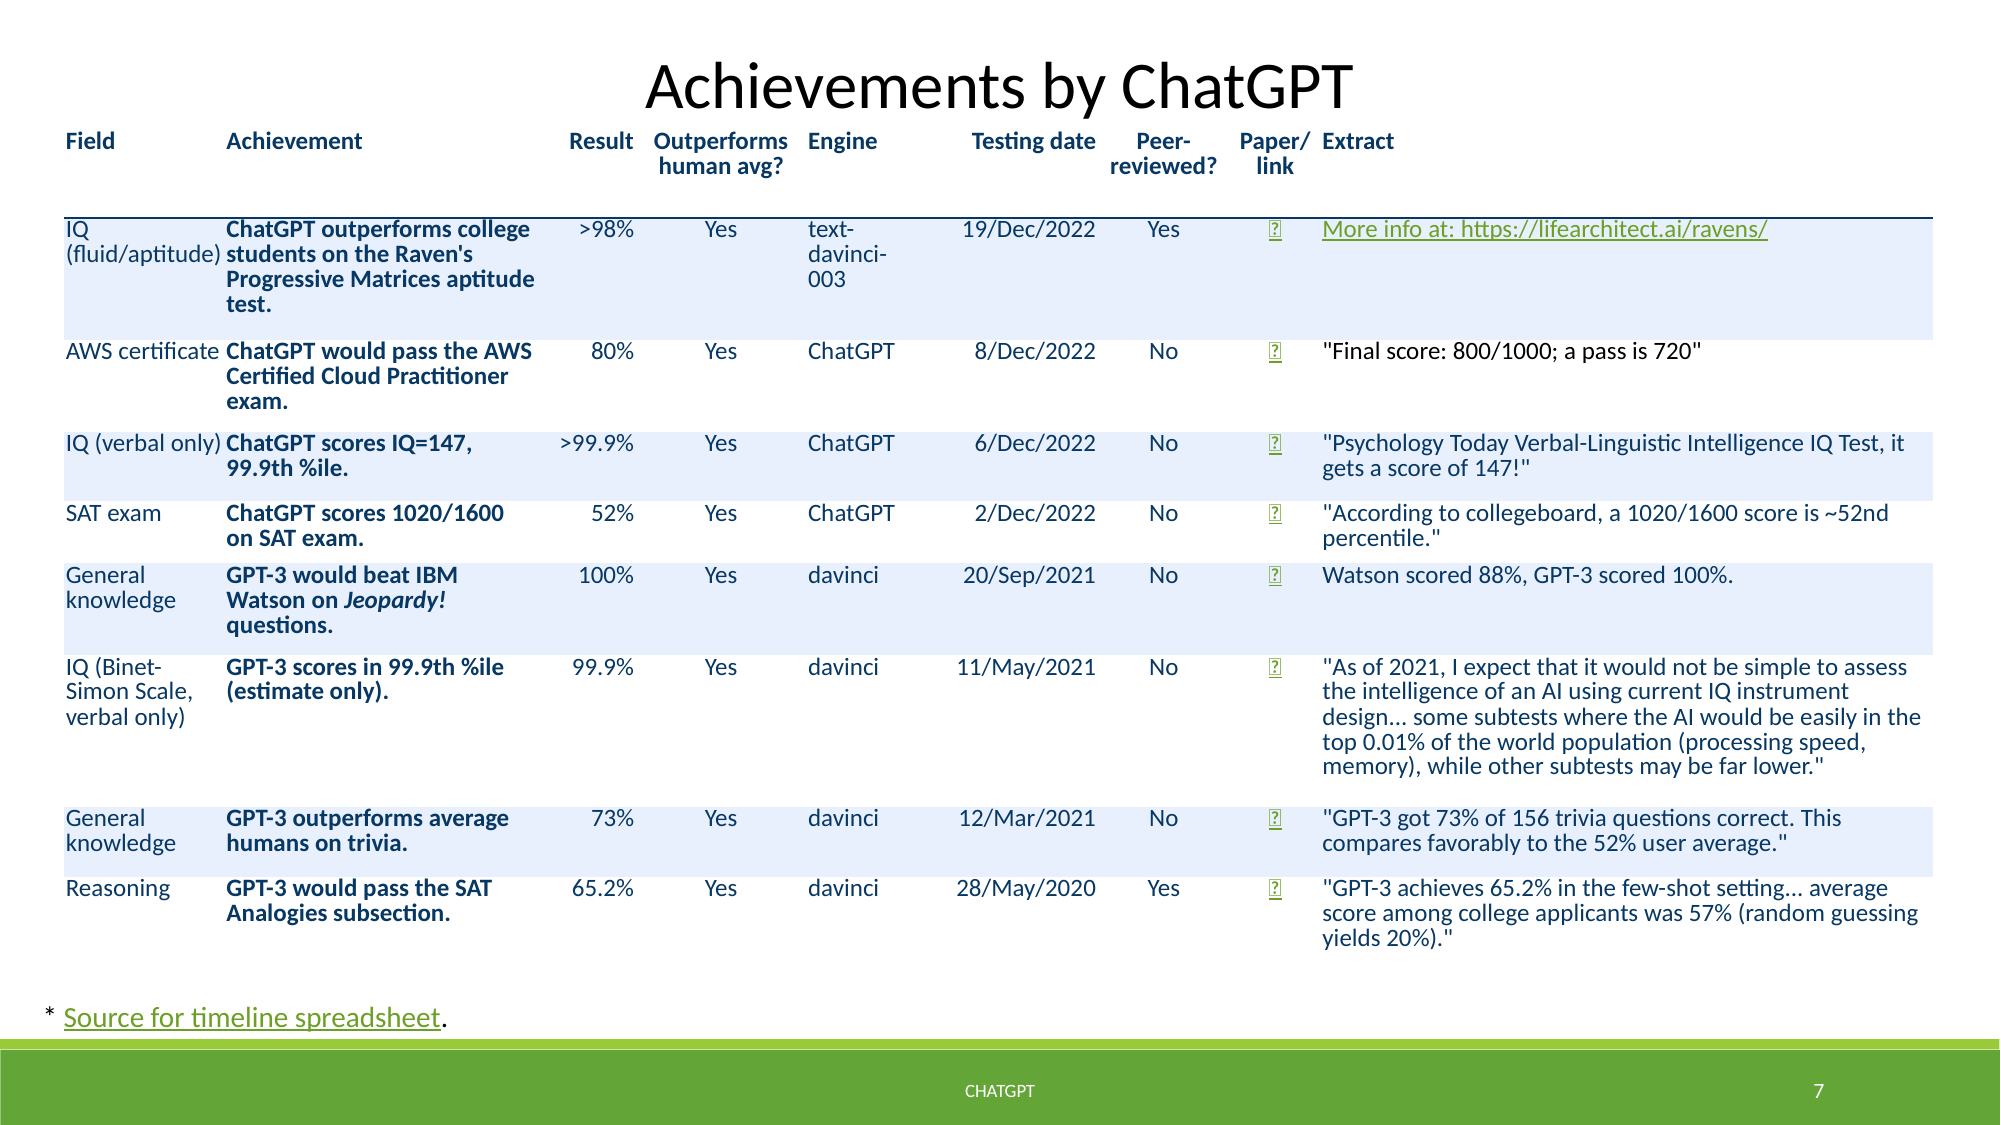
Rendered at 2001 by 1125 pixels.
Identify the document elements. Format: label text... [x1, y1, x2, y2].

table_cell 🔗 [1230, 655, 1321, 807]
table_cell IQ (verbal only) [64, 432, 225, 501]
text_box Achievements by ChatGPT [64, 34, 1936, 130]
table_cell 2/Dec/2022 [919, 501, 1098, 563]
table_header Engine [807, 129, 919, 217]
table_cell Yes [636, 432, 807, 501]
slide_number 7 [1624, 1059, 1840, 1120]
table_cell Reasoning [64, 877, 225, 969]
table_cell GPT-3 outperforms average humans on trivia. [225, 807, 539, 877]
table_cell ChatGPT would pass the AWS Certified Cloud Practitioner exam. [225, 340, 539, 432]
table_cell Yes [1098, 219, 1230, 340]
table_cell 6/Dec/2022 [919, 432, 1098, 501]
table_cell 80% [539, 340, 636, 432]
table_cell GPT-3 would beat IBM Watson on Jeopardy! questions. [225, 563, 539, 655]
table_cell 8/Dec/2022 [919, 340, 1098, 432]
table_cell 19/Dec/2022 [919, 219, 1098, 340]
table_cell SAT exam [64, 501, 225, 563]
table_cell GPT-3 scores in 99.9th %ile (estimate only). [225, 655, 539, 807]
table_cell Yes [636, 340, 807, 432]
table_cell 🔗 [1230, 340, 1321, 432]
table_cell "As of 2021, I expect that it would not be simple to assess the intelligence of an AI using current IQ instrument design... some subtests where the AI would be easily in the top 0.01% of the world population (processing speed, memory), while other subtests may be far lower." [1321, 655, 1933, 807]
table_header Outperforms human avg? [636, 129, 807, 217]
table_cell 65.2% [539, 877, 636, 969]
text_box * Source for timeline spreadsheet. [27, 991, 464, 1041]
table_cell Yes [636, 219, 807, 340]
table_cell 🔗 [1230, 219, 1321, 340]
table_cell 73% [539, 807, 636, 877]
table_cell davinci [807, 877, 919, 969]
table_header Result [539, 129, 636, 217]
table_cell davinci [807, 807, 919, 877]
table_cell text-davinci-003 [807, 219, 919, 340]
table_cell 28/May/2020 [919, 877, 1098, 969]
table_cell No [1098, 501, 1230, 563]
table_cell General knowledge [64, 563, 225, 655]
table_cell 🔗 [1230, 563, 1321, 655]
table_cell ChatGPT [807, 501, 919, 563]
table_cell Yes [636, 563, 807, 655]
table_cell ChatGPT scores 1020/1600 on SAT exam. [225, 501, 539, 563]
table_cell ChatGPT [807, 340, 919, 432]
table_cell 12/Mar/2021 [919, 807, 1098, 877]
table_cell Watson scored 88%, GPT-3 scored 100%. [1321, 563, 1933, 655]
table_cell 11/May/2021 [919, 655, 1098, 807]
table_cell ChatGPT scores IQ=147, 99.9th %ile. [225, 432, 539, 501]
table_cell 20/Sep/2021 [919, 563, 1098, 655]
table_header Paper/ link [1230, 129, 1321, 217]
table_cell General knowledge [64, 807, 225, 877]
table_cell 🔗 [1230, 877, 1321, 969]
table_header Testing date [919, 129, 1098, 217]
table_cell Yes [1098, 877, 1230, 969]
table_cell davinci [807, 655, 919, 807]
table_cell ChatGPT [807, 432, 919, 501]
table_cell "Psychology Today Verbal-Linguistic Intelligence IQ Test, it gets a score of 147!" [1321, 432, 1933, 501]
table_cell More info at: https://lifearchitect.ai/ravens/ [1321, 219, 1933, 340]
table_cell 100% [539, 563, 636, 655]
table_cell No [1098, 432, 1230, 501]
table_header Peer- reviewed? [1098, 129, 1230, 217]
table_cell 52% [539, 501, 636, 563]
table_cell AWS certificate [64, 340, 225, 432]
table_cell 99.9% [539, 655, 636, 807]
table_cell Yes [636, 807, 807, 877]
footer ChatGPT [604, 1059, 1396, 1120]
table_cell "GPT-3 got 73% of 156 trivia questions correct. This compares favorably to the 52% user average." [1321, 807, 1933, 877]
table_cell Yes [636, 877, 807, 969]
table_cell No [1098, 340, 1230, 432]
table_cell Yes [636, 501, 807, 563]
table_cell 🔗 [1230, 432, 1321, 501]
table_cell 🔗 [1230, 501, 1321, 563]
table_cell 🔗 [1230, 807, 1321, 877]
table_cell No [1098, 655, 1230, 807]
table_cell GPT-3 would pass the SAT Analogies subsection. [225, 877, 539, 969]
table_cell IQ (fluid/aptitude) [64, 219, 225, 340]
table_header Field [64, 129, 225, 217]
table_cell No [1098, 807, 1230, 877]
table_cell "GPT-3 achieves 65.2% in the few-shot setting... average score among college applicants was 57% (random guessing yields 20%)." [1321, 877, 1933, 969]
table_header Achievement [225, 129, 539, 217]
table_cell "According to collegeboard, a 1020/1600 score is ~52nd percentile." [1321, 501, 1933, 563]
table_cell ChatGPT outperforms college students on the Raven's Progressive Matrices aptitude test. [225, 219, 539, 340]
table_cell davinci [807, 563, 919, 655]
table_cell IQ (Binet-Simon Scale, verbal only) [64, 655, 225, 807]
table_cell >98% [539, 219, 636, 340]
table_cell >99.9% [539, 432, 636, 501]
table_header Extract [1321, 129, 1933, 217]
table_cell Yes [636, 655, 807, 807]
table_cell No [1098, 563, 1230, 655]
table_cell "Final score: 800/1000; a pass is 720" [1321, 340, 1933, 432]
